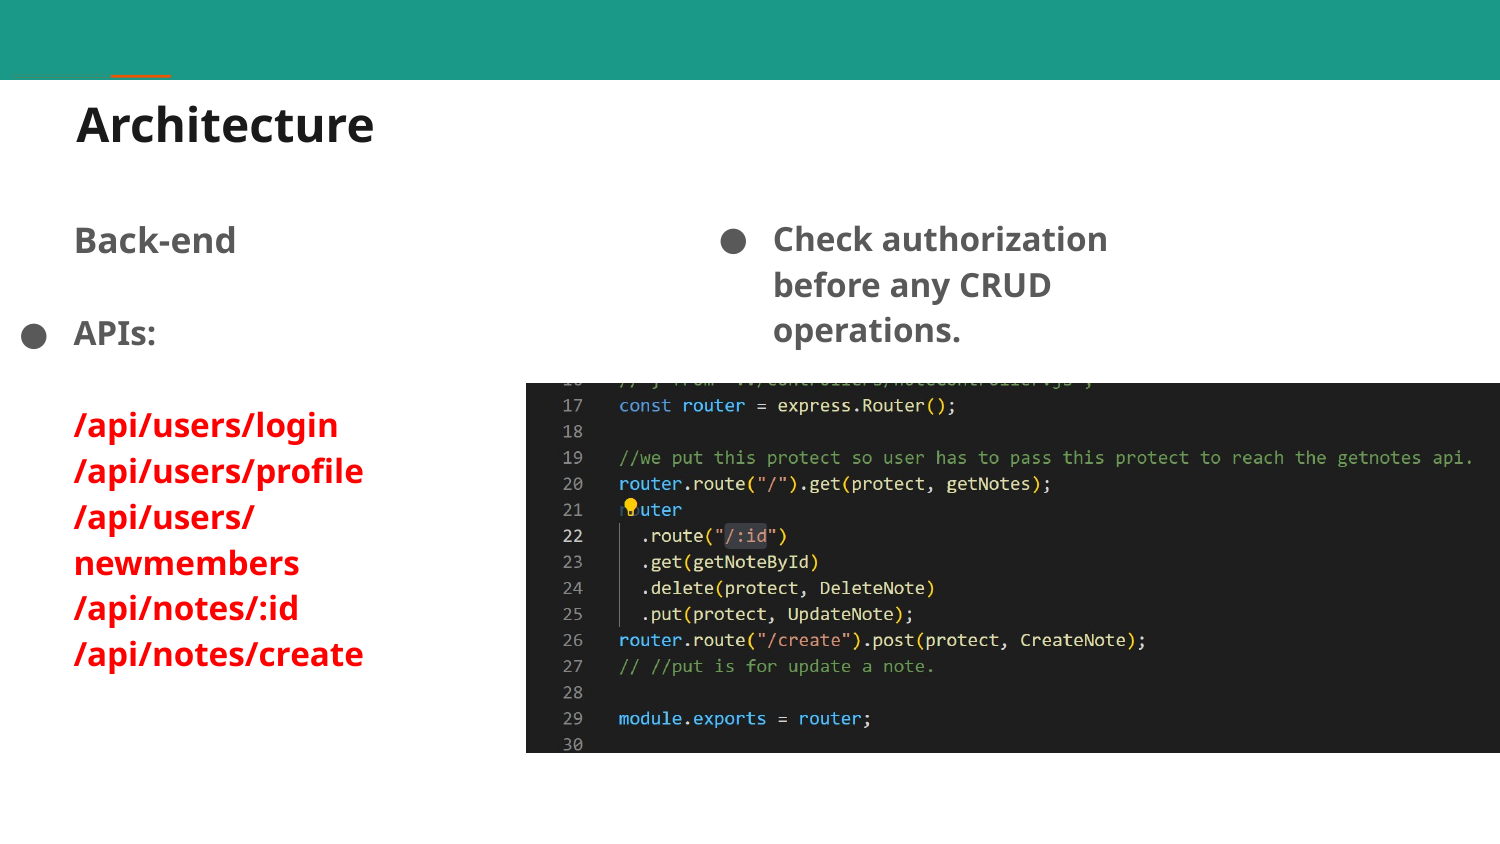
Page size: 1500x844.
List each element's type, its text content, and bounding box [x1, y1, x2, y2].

text_box Check authorization before any CRUD operations. [682, 196, 1176, 365]
list Back-end APIs: /api/users/login /api/users/profile /api/users/newmembers /api/notes/:id /api/notes/create [0, 196, 464, 844]
title Architecture [61, 80, 1323, 168]
picture [526, 382, 1500, 753]
